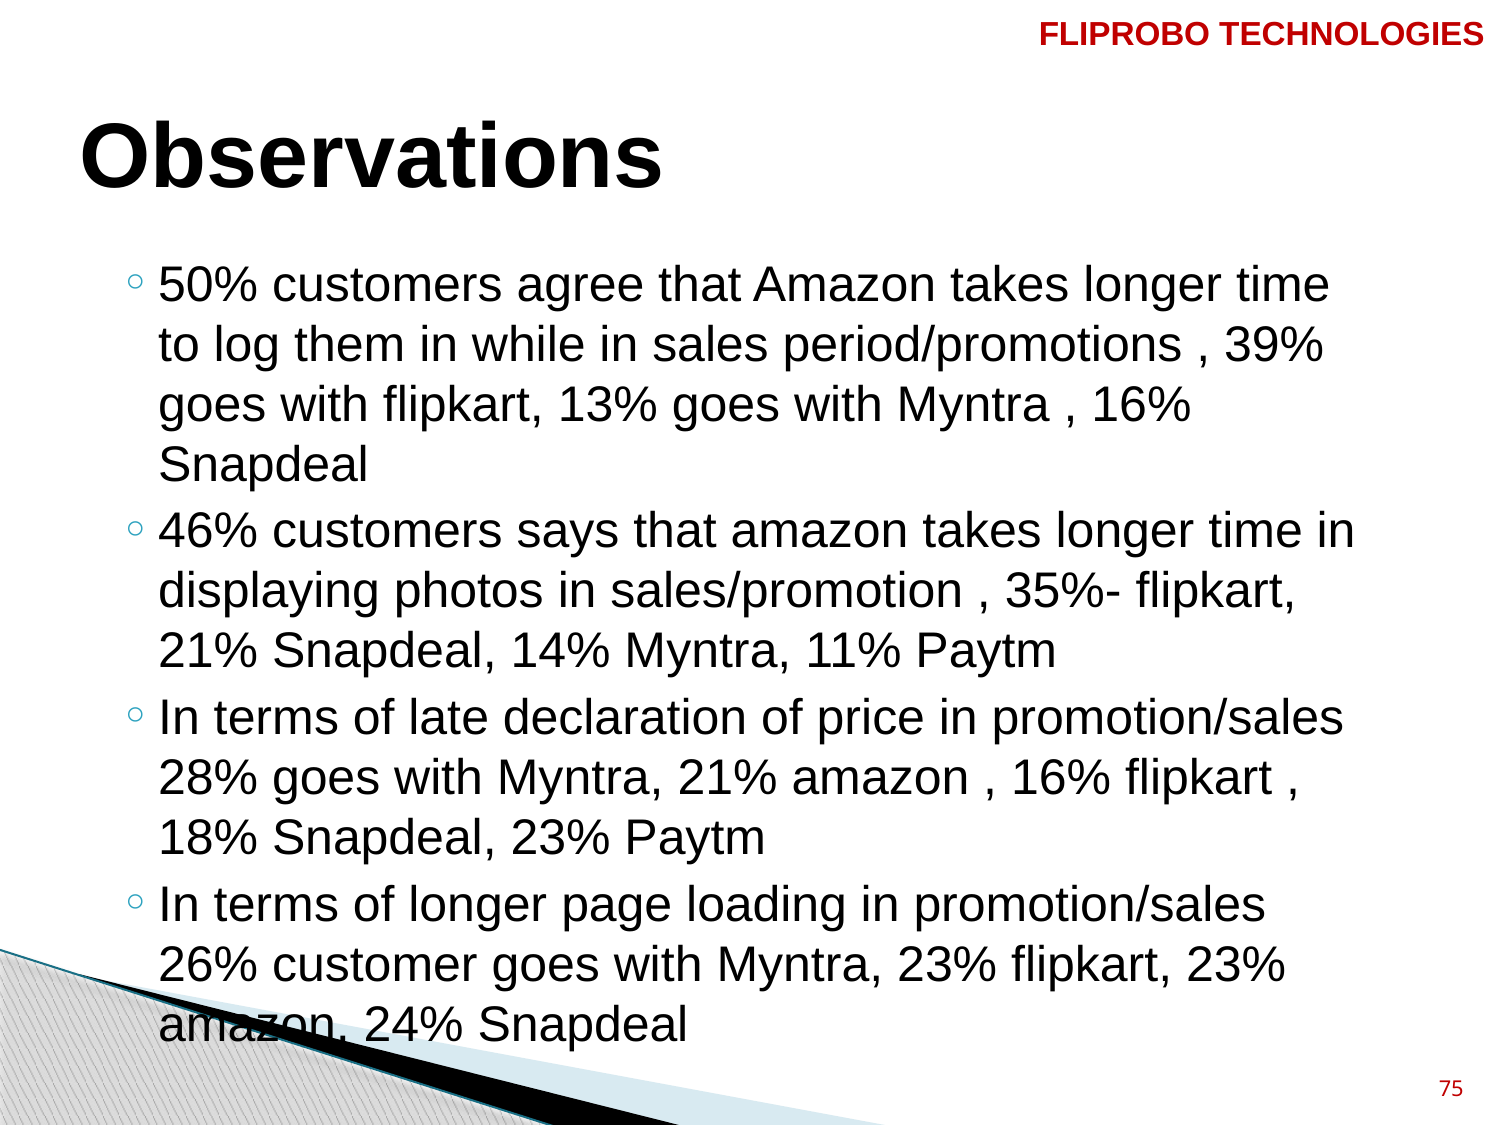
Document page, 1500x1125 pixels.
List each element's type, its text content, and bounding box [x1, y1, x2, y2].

list 50% customers agree that Amazon takes longer time to log them in while in sales period/promotions , 39% goes with flipkart, 13% goes with Myntra , 16% Snapdeal 46% customers says that amazon takes longer time in displaying photos in sales/promotion , 35%- flipkart, 21% Snapdeal, 14% Myntra, 11% Paytm In terms of late declaration of price in promotion/sales 28% goes with Myntra, 21% amazon , 16% flipkart , 18% Snapdeal, 23% Paytm In terms of longer page loading in promotion/sales 26% customer goes with Myntra, 23% flipkart, 23% amazon, 24% Snapdeal [41, 243, 1388, 1125]
slide_number 75 [1399, 1051, 1479, 1112]
footer FLIPROBO TECHNOLOGIES [838, 0, 1500, 60]
title Observations [64, 54, 1218, 248]
